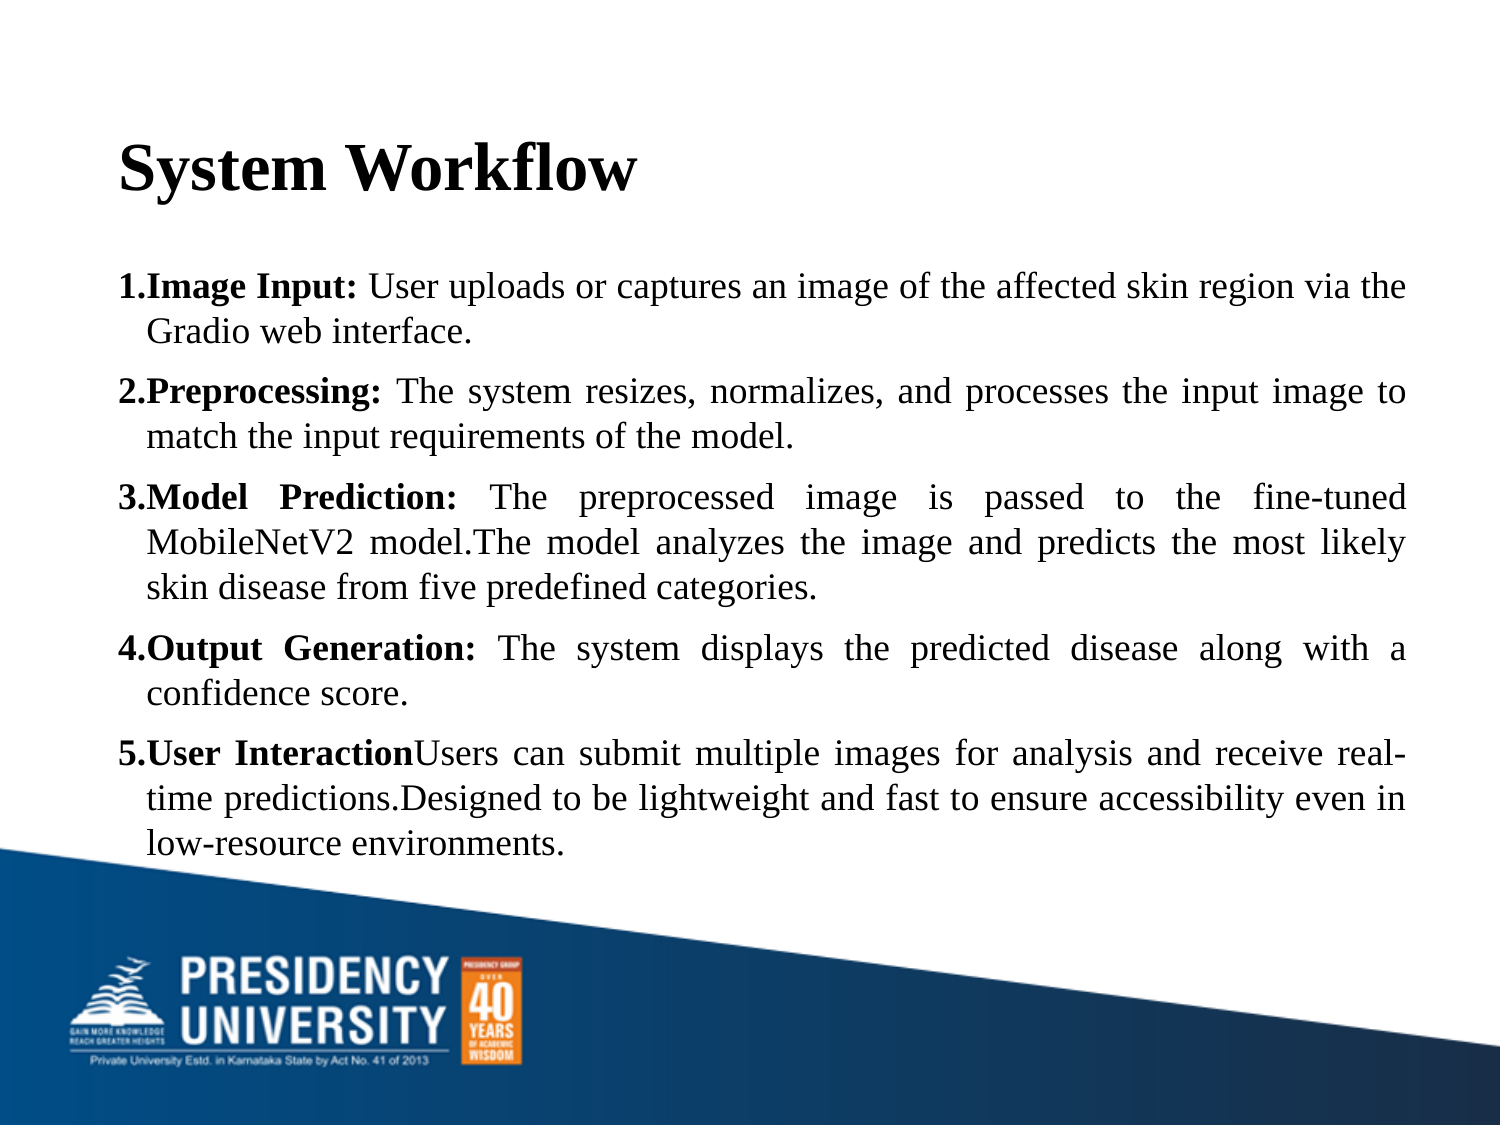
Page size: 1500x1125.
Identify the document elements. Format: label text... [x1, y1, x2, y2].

picture [0, 845, 1500, 1125]
list Image Input: User uploads or captures an image of the affected skin region via the Gradio web interface. Preprocessing: The system resizes, normalizes, and processes the input image to match the input requirements of the model. Model Prediction: The preprocessed image is passed to the fine-tuned MobileNetV2 model.The model analyzes the image and predicts the most likely skin disease from five predefined categories. Output Generation: The system displays the predicted disease along with a confidence score. User InteractionUsers can submit multiple images for analysis and receive real-time predictions.Designed to be lightweight and fast to ensure accessibility even in low-resource environments. [103, 253, 1423, 939]
title System Workflow [103, 59, 1397, 253]
